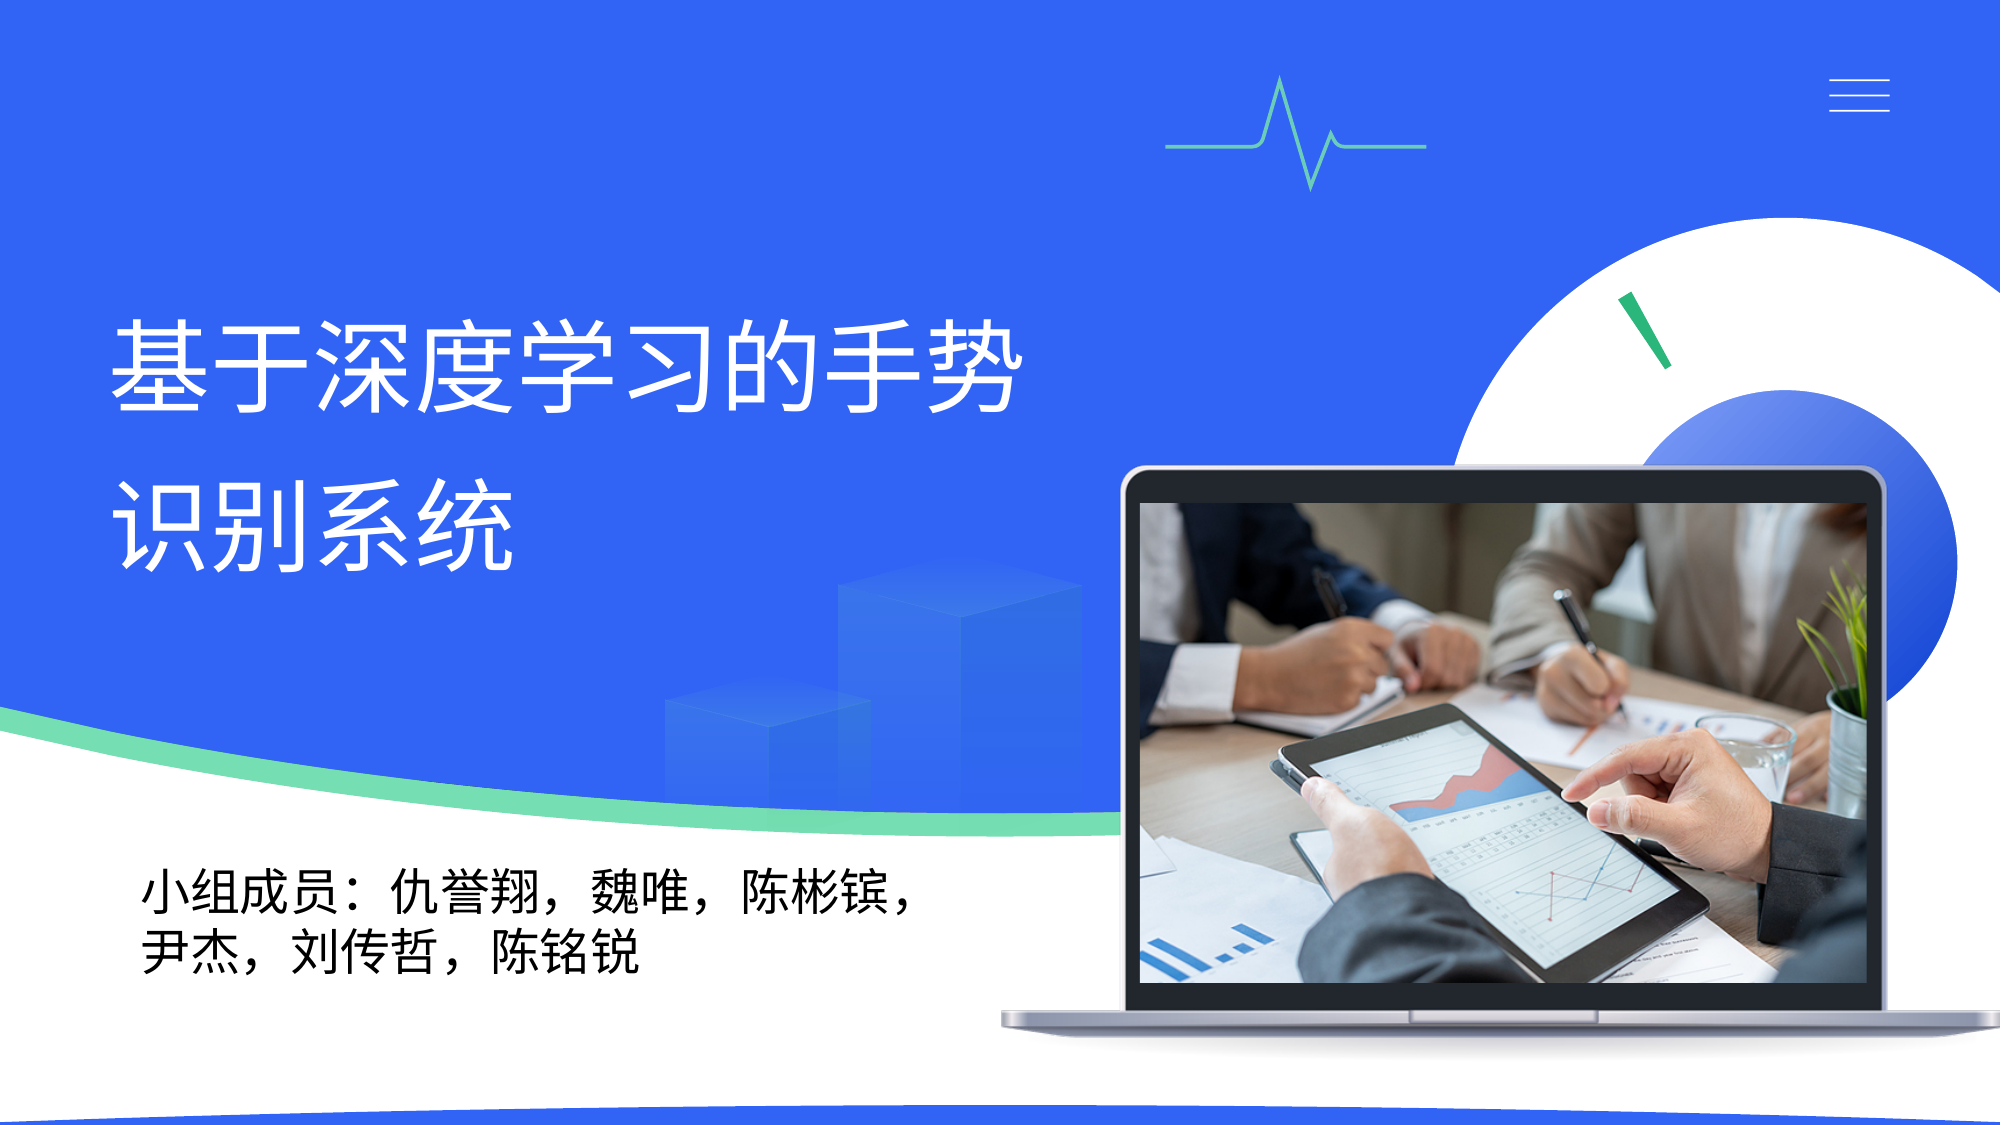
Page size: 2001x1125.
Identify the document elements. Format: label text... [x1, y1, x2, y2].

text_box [1829, 79, 1890, 112]
picture [0, 0, 2000, 1095]
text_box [665, 553, 1082, 842]
text_box 小组成员：仇誉翔，魏唯，陈彬镔，尹杰，刘传哲，陈铭锐 [125, 853, 942, 989]
text_box [515, 814, 665, 826]
text_box [0, 1105, 2000, 1125]
